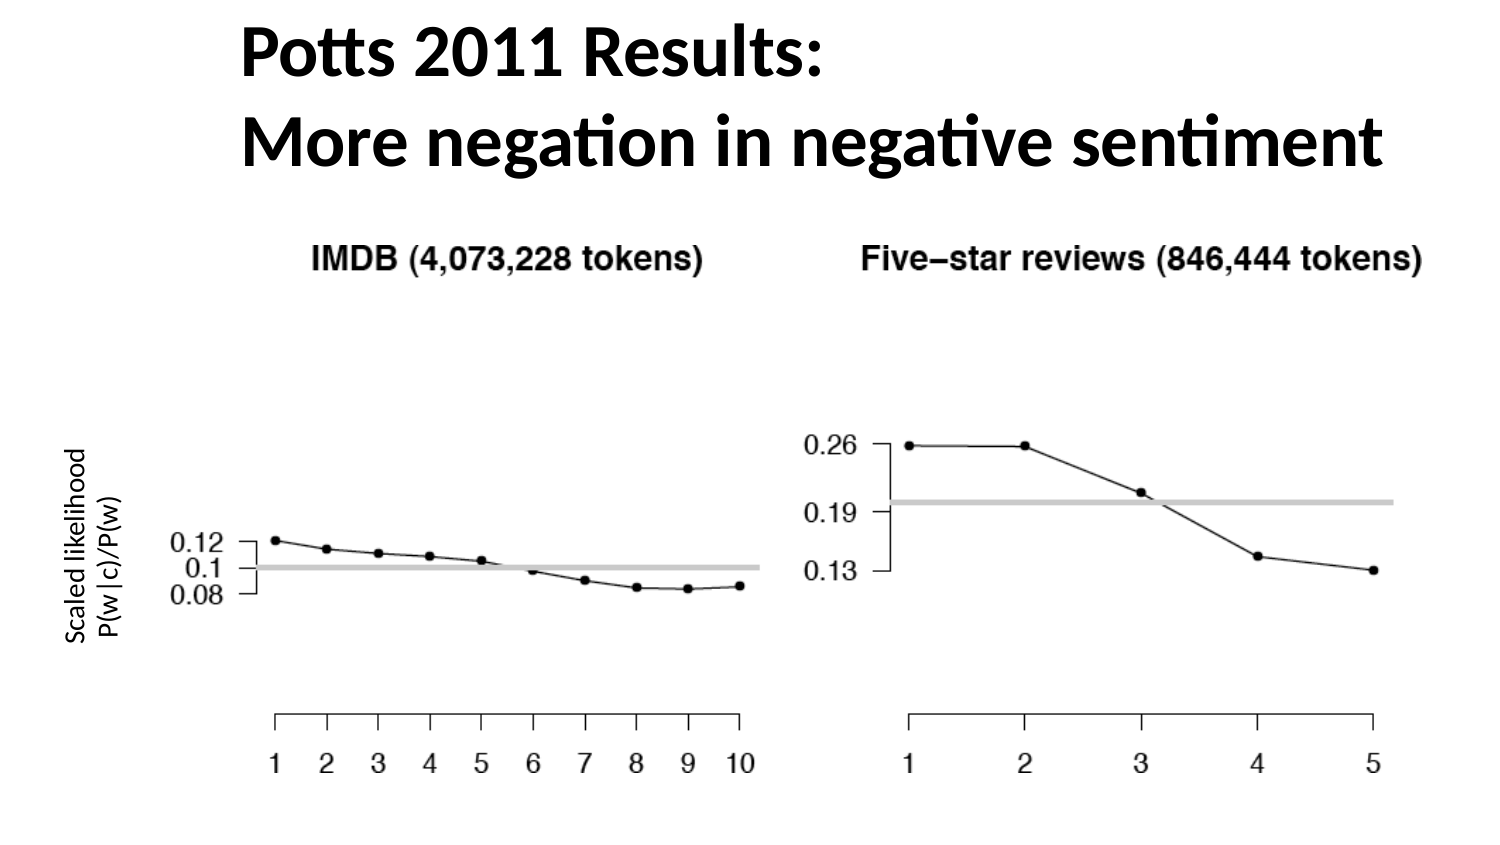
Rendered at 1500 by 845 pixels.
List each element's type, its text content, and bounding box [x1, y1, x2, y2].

picture [170, 245, 1423, 773]
title Potts 2011 Results: More negation in negative sentiment [237, 0, 1399, 182]
text_box Scaled likelihood P(w|c)/P(w) [56, 443, 130, 647]
